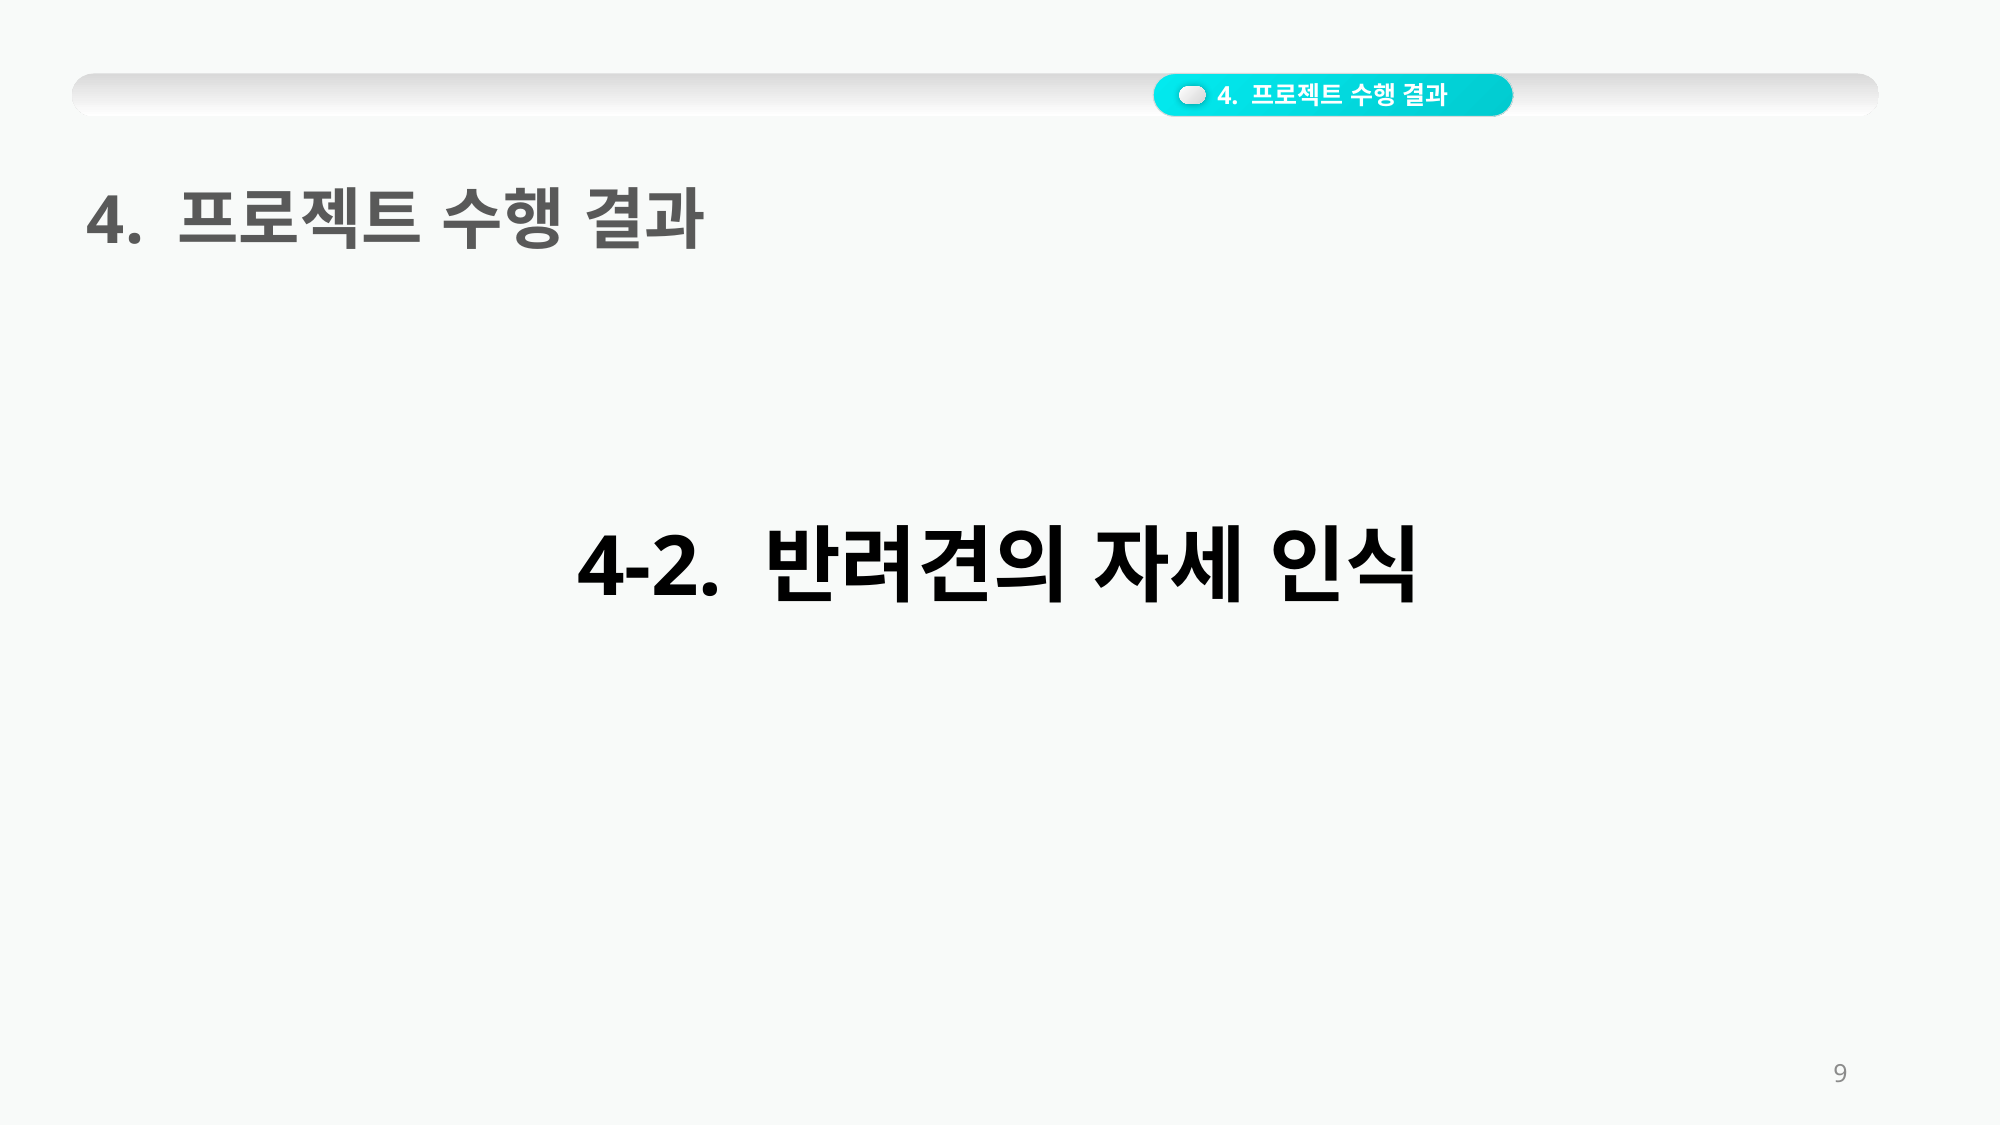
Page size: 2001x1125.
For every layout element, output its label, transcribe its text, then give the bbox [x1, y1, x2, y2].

text_box 4. 프로젝트 수행 결과 [72, 129, 789, 264]
slide_number 9 [1412, 1042, 1863, 1103]
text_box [1153, 73, 1514, 117]
text_box 4-2. 반려견의 자세 인식 [0, 504, 2000, 620]
text_box [71, 72, 1881, 118]
